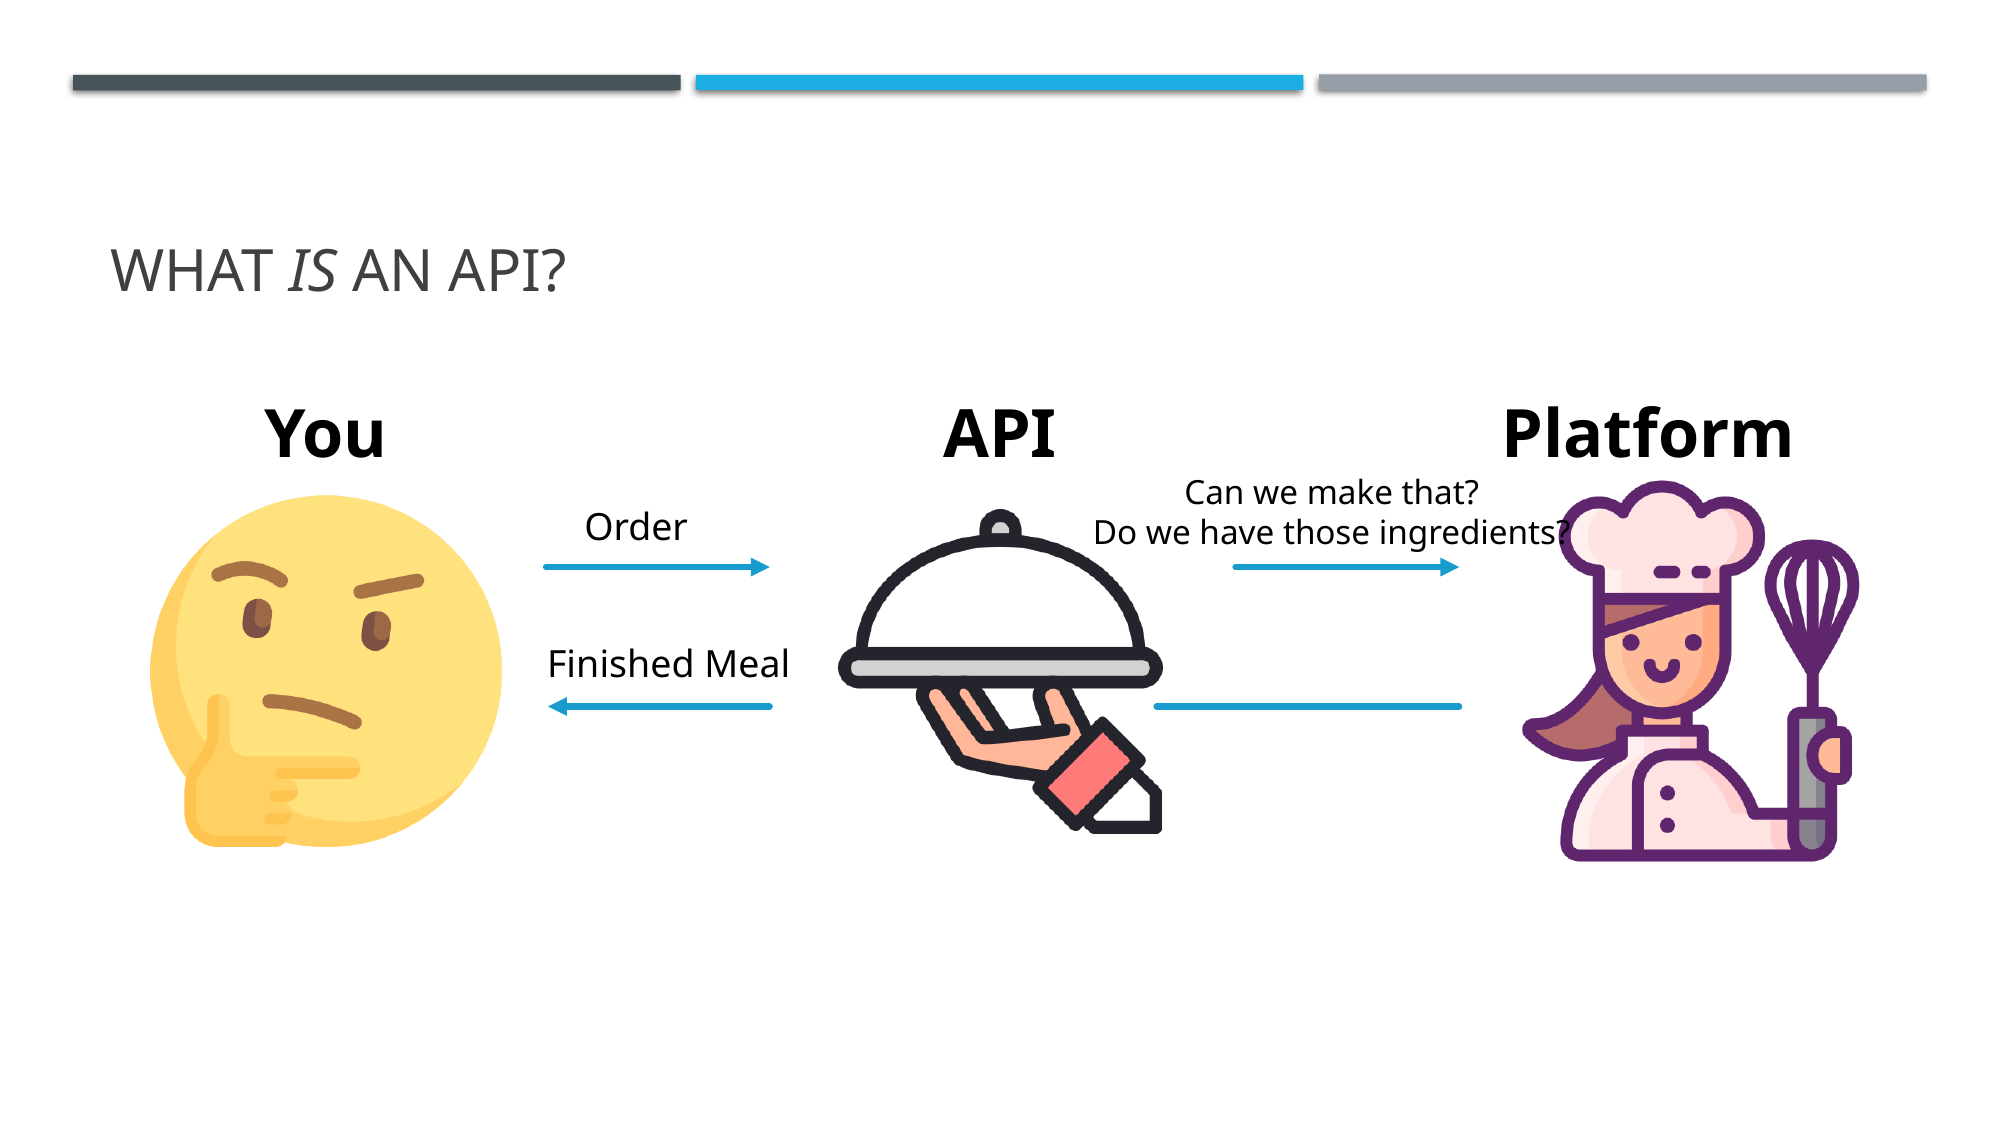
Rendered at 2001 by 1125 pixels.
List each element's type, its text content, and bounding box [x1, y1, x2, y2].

text_box Order [569, 495, 781, 556]
text_box Can we make that? Do we have those ingredients? [1217, 463, 1601, 559]
picture [1497, 478, 1884, 864]
text_box API [793, 383, 1207, 456]
title What is an api? [95, 115, 1905, 311]
text_box Finished Meal [532, 632, 781, 693]
picture [149, 494, 502, 847]
text_box Platform [1441, 383, 1855, 476]
picture [786, 457, 1213, 884]
text_box You [119, 383, 533, 479]
